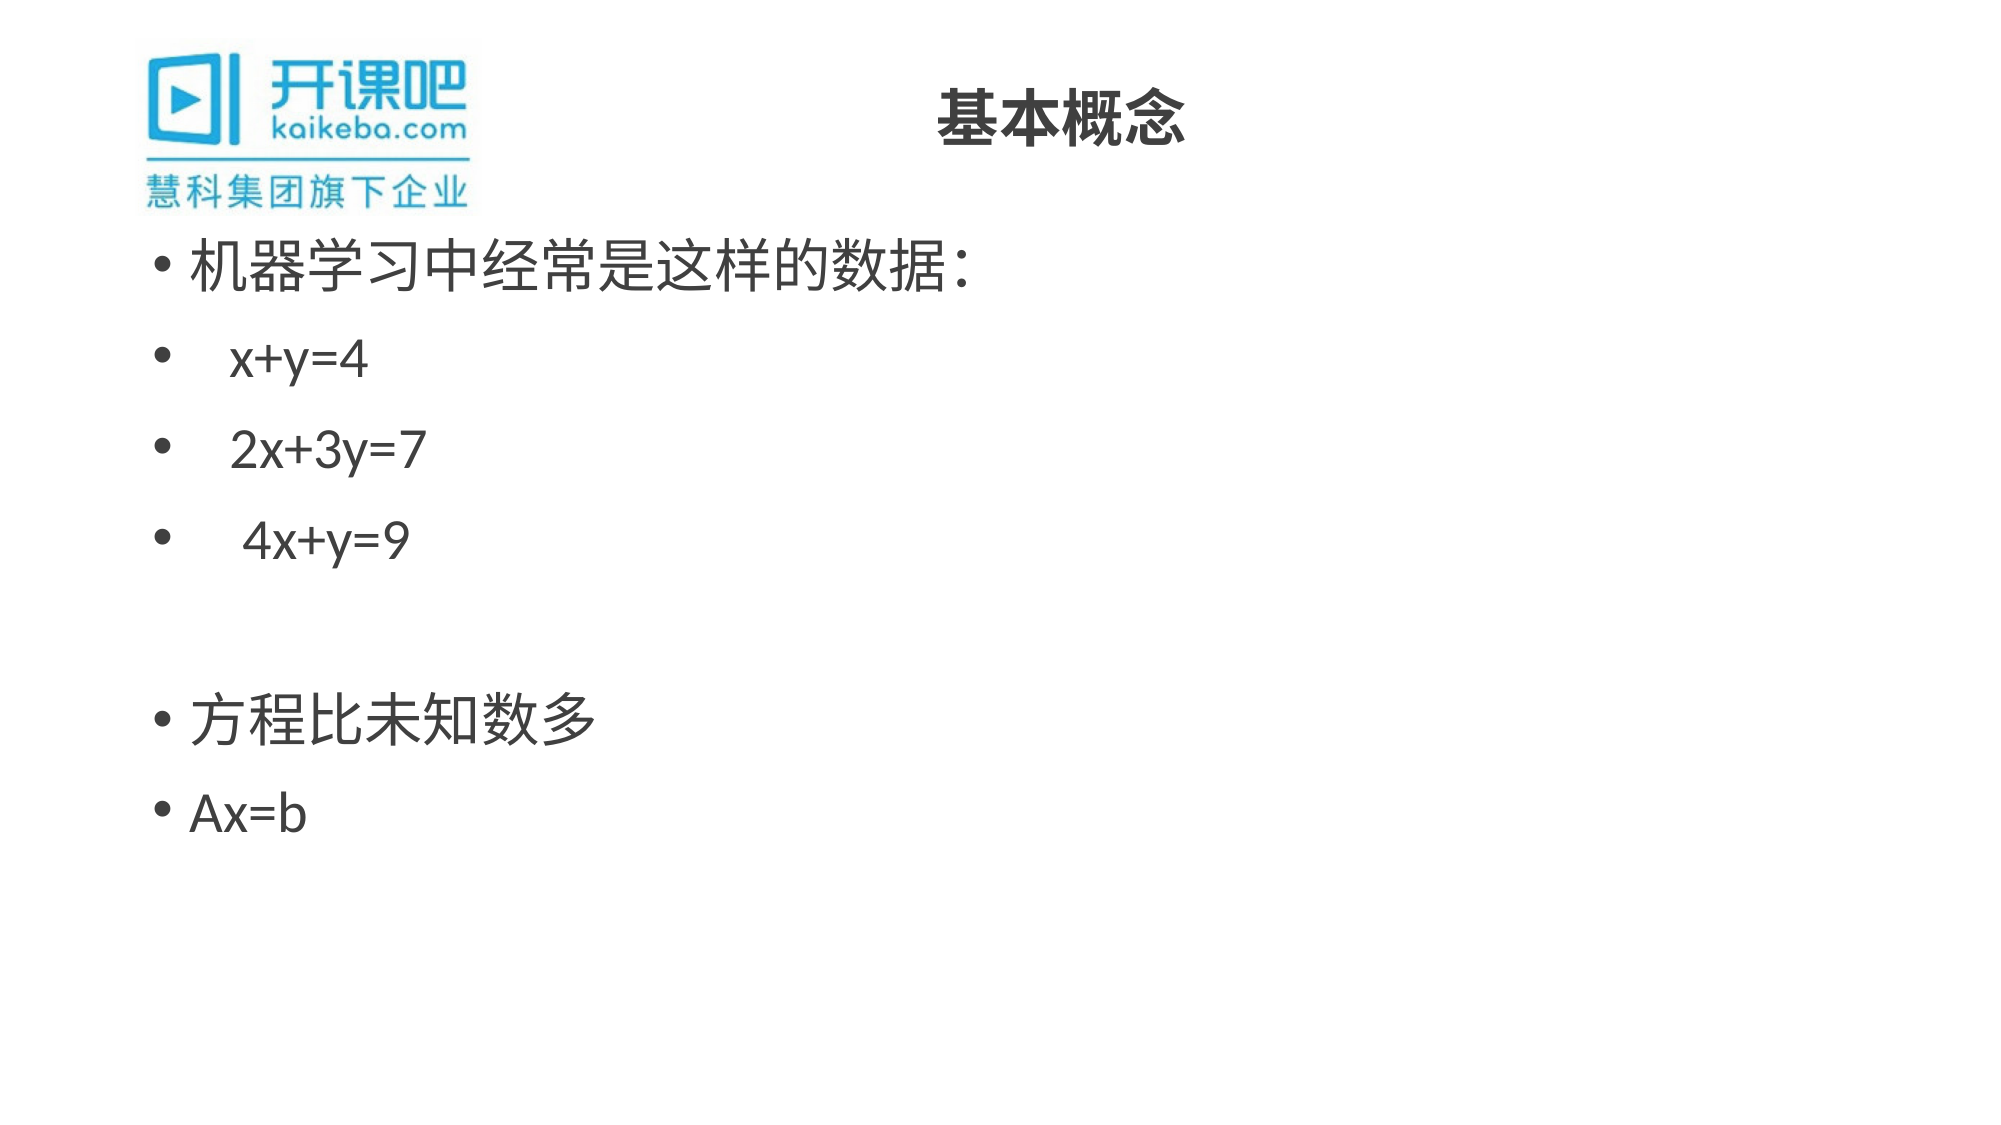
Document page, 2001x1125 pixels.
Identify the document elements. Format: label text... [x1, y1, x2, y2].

picture [135, 38, 496, 216]
list 机器学习中经常是这样的数据： x+y=4 2x+3y=7 4x+y=9 方程比未知数多 Ax=b [137, 221, 1863, 1014]
title 基本概念 [548, 71, 1575, 171]
